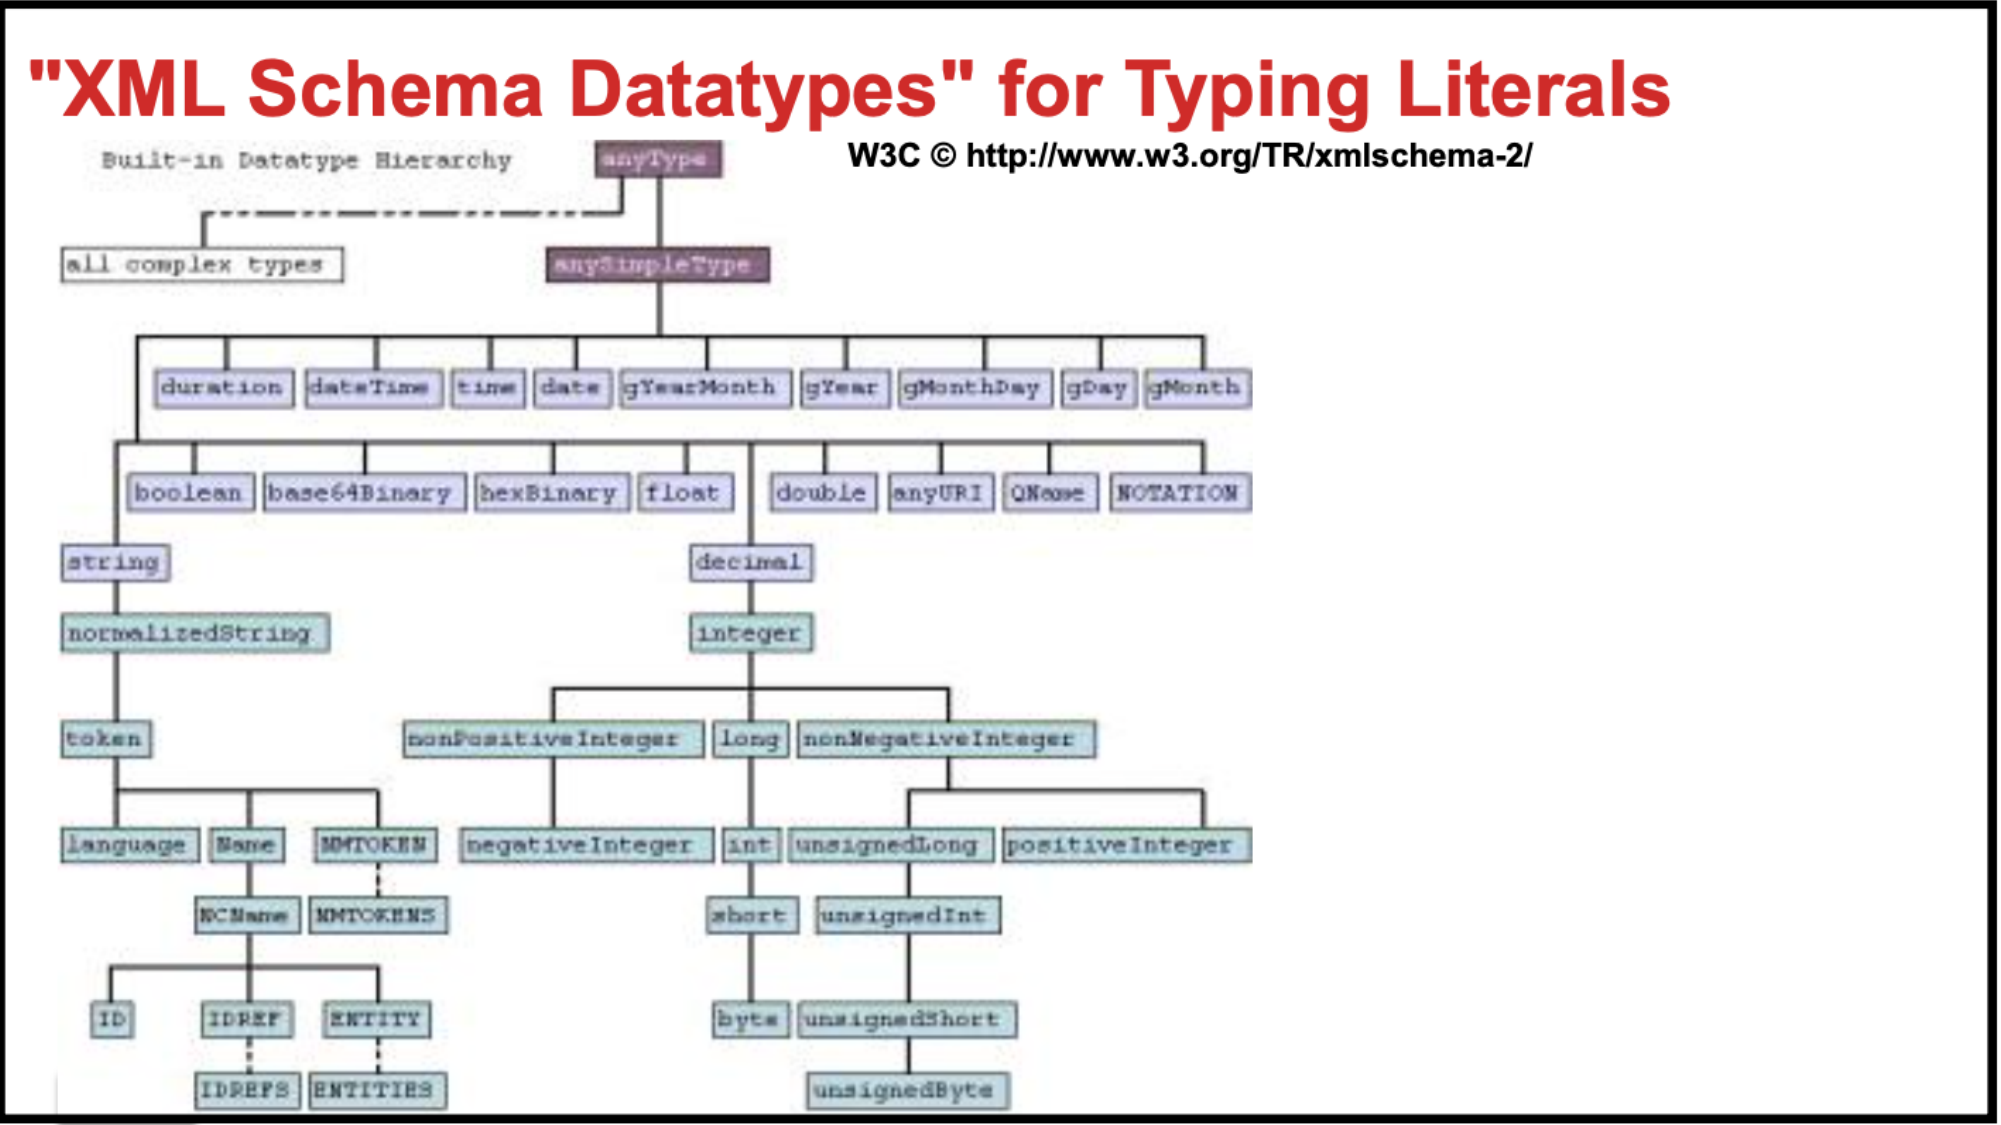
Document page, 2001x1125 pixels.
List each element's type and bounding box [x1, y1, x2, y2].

list [0, 0, 2000, 1125]
